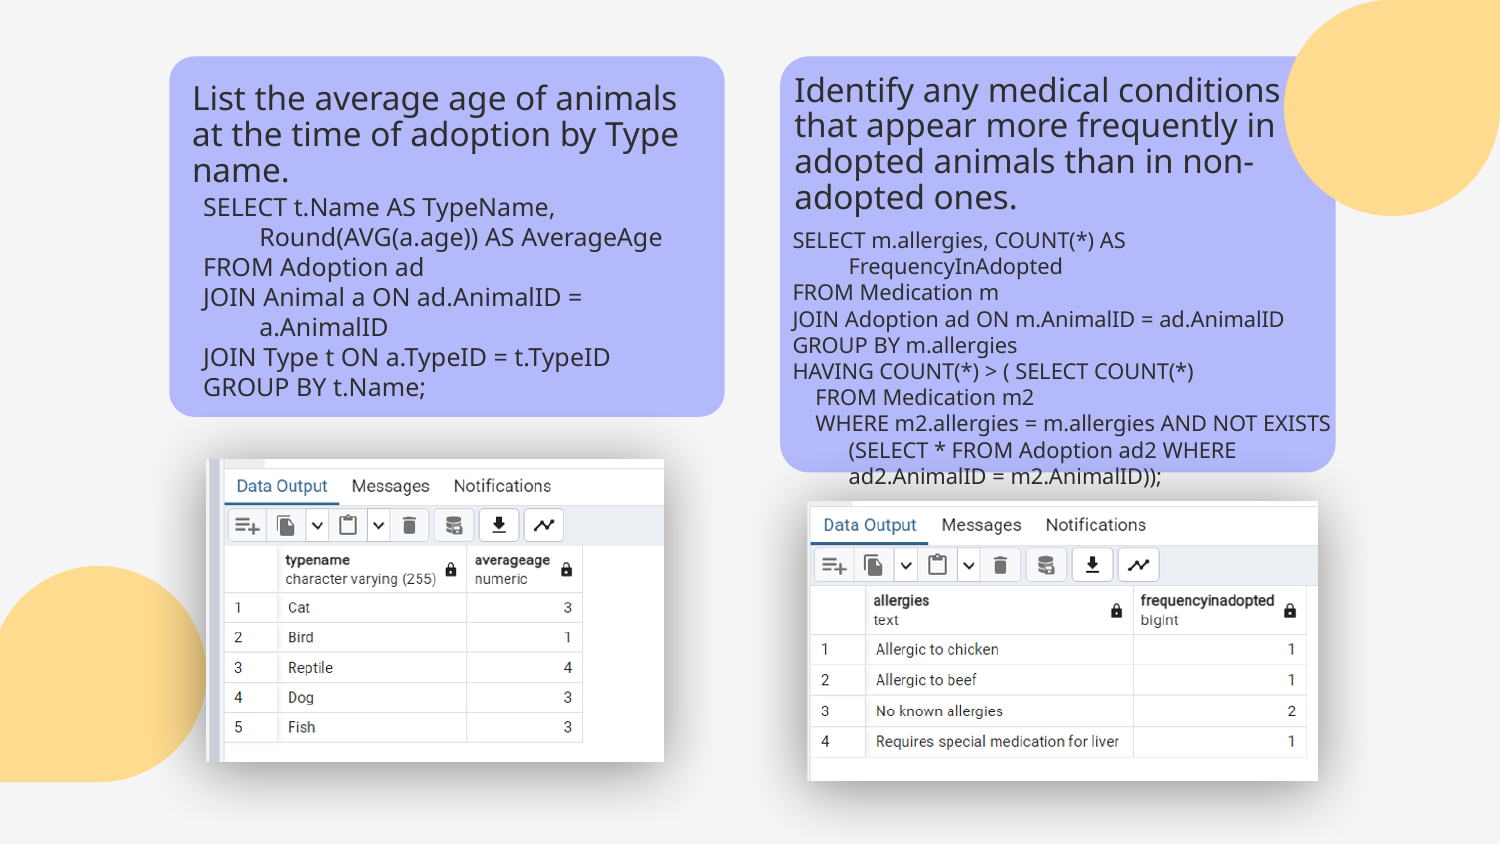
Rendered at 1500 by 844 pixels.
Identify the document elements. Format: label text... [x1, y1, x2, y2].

subtitle SELECT t.Name AS TypeName, Round(AVG(a.age)) AS AverageAge FROM Adoption ad JOIN Animal a ON ad.AnimalID = a.AnimalID JOIN Type t ON a.TypeID = t.TypeID GROUP BY t.Name; [169, 176, 695, 384]
text_box [169, 56, 725, 417]
text_box [0, 566, 167, 783]
title Identify any medical conditions that appear more frequently in adopted animals than in non-adopted ones. [779, 128, 1305, 211]
title List the average age of animals at the time of adoption by Type name. [177, 101, 703, 198]
text_box [1284, 0, 1500, 216]
text_box [780, 56, 1296, 128]
picture [206, 459, 664, 762]
subtitle SELECT m.allergies, COUNT(*) AS FrequencyInAdopted FROM Medication m JOIN Adoption ad ON m.AnimalID = ad.AnimalID GROUP BY m.allergies HAVING COUNT(*) > ( SELECT COUNT(*) FROM Medication m2 WHERE m2.allergies = m.allergies AND NOT EXISTS (SELECT * FROM Adoption ad2 WHERE ad2.AnimalID = m2.AnimalID)); [758, 211, 1354, 419]
picture [807, 501, 1319, 782]
text_box [780, 419, 1336, 473]
text_box [1305, 174, 1336, 211]
